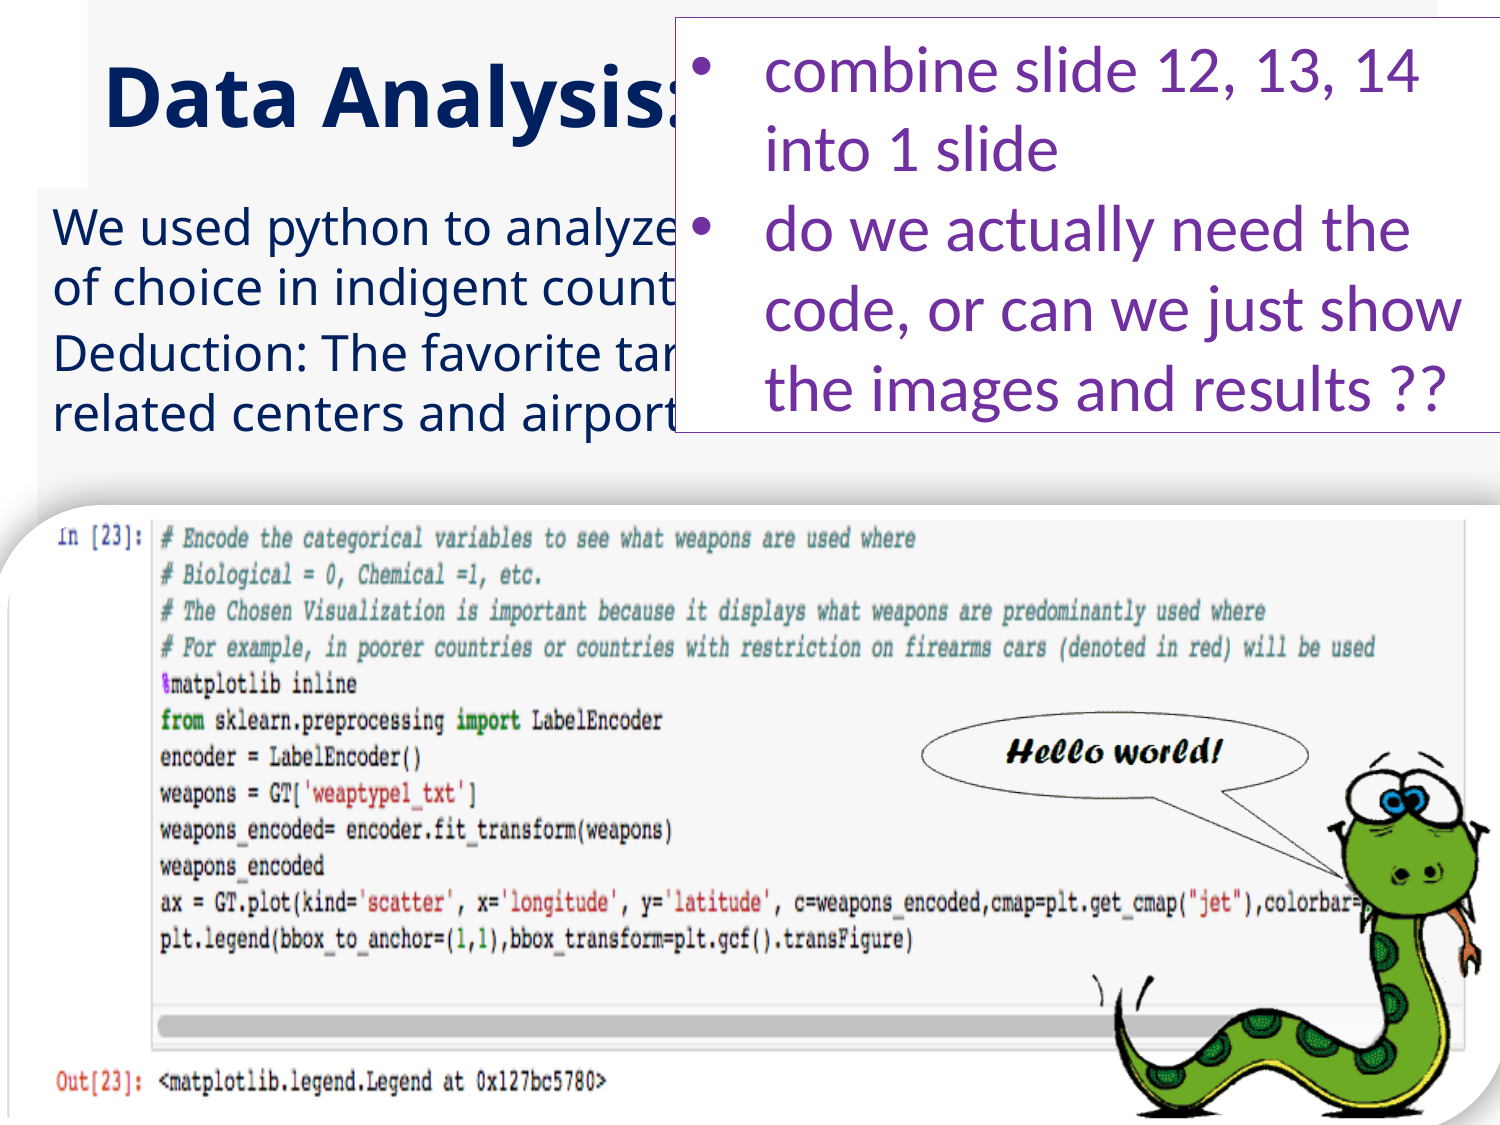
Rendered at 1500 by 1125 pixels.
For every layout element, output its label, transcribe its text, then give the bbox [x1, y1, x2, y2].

text_box combine slide 12, 13, 14 into 1 slide do we actually need the code, or can we just show the images and results ?? [675, 17, 1500, 433]
title Data Analysis: Python [87, 0, 1438, 187]
picture [0, 512, 1500, 1125]
list We used python to analyze the data, and found that weapon of choice in indigent countries is the motor vehicle. Deduction: The favorite target of terrorists are abortion related centers and airports. [37, 187, 1500, 494]
